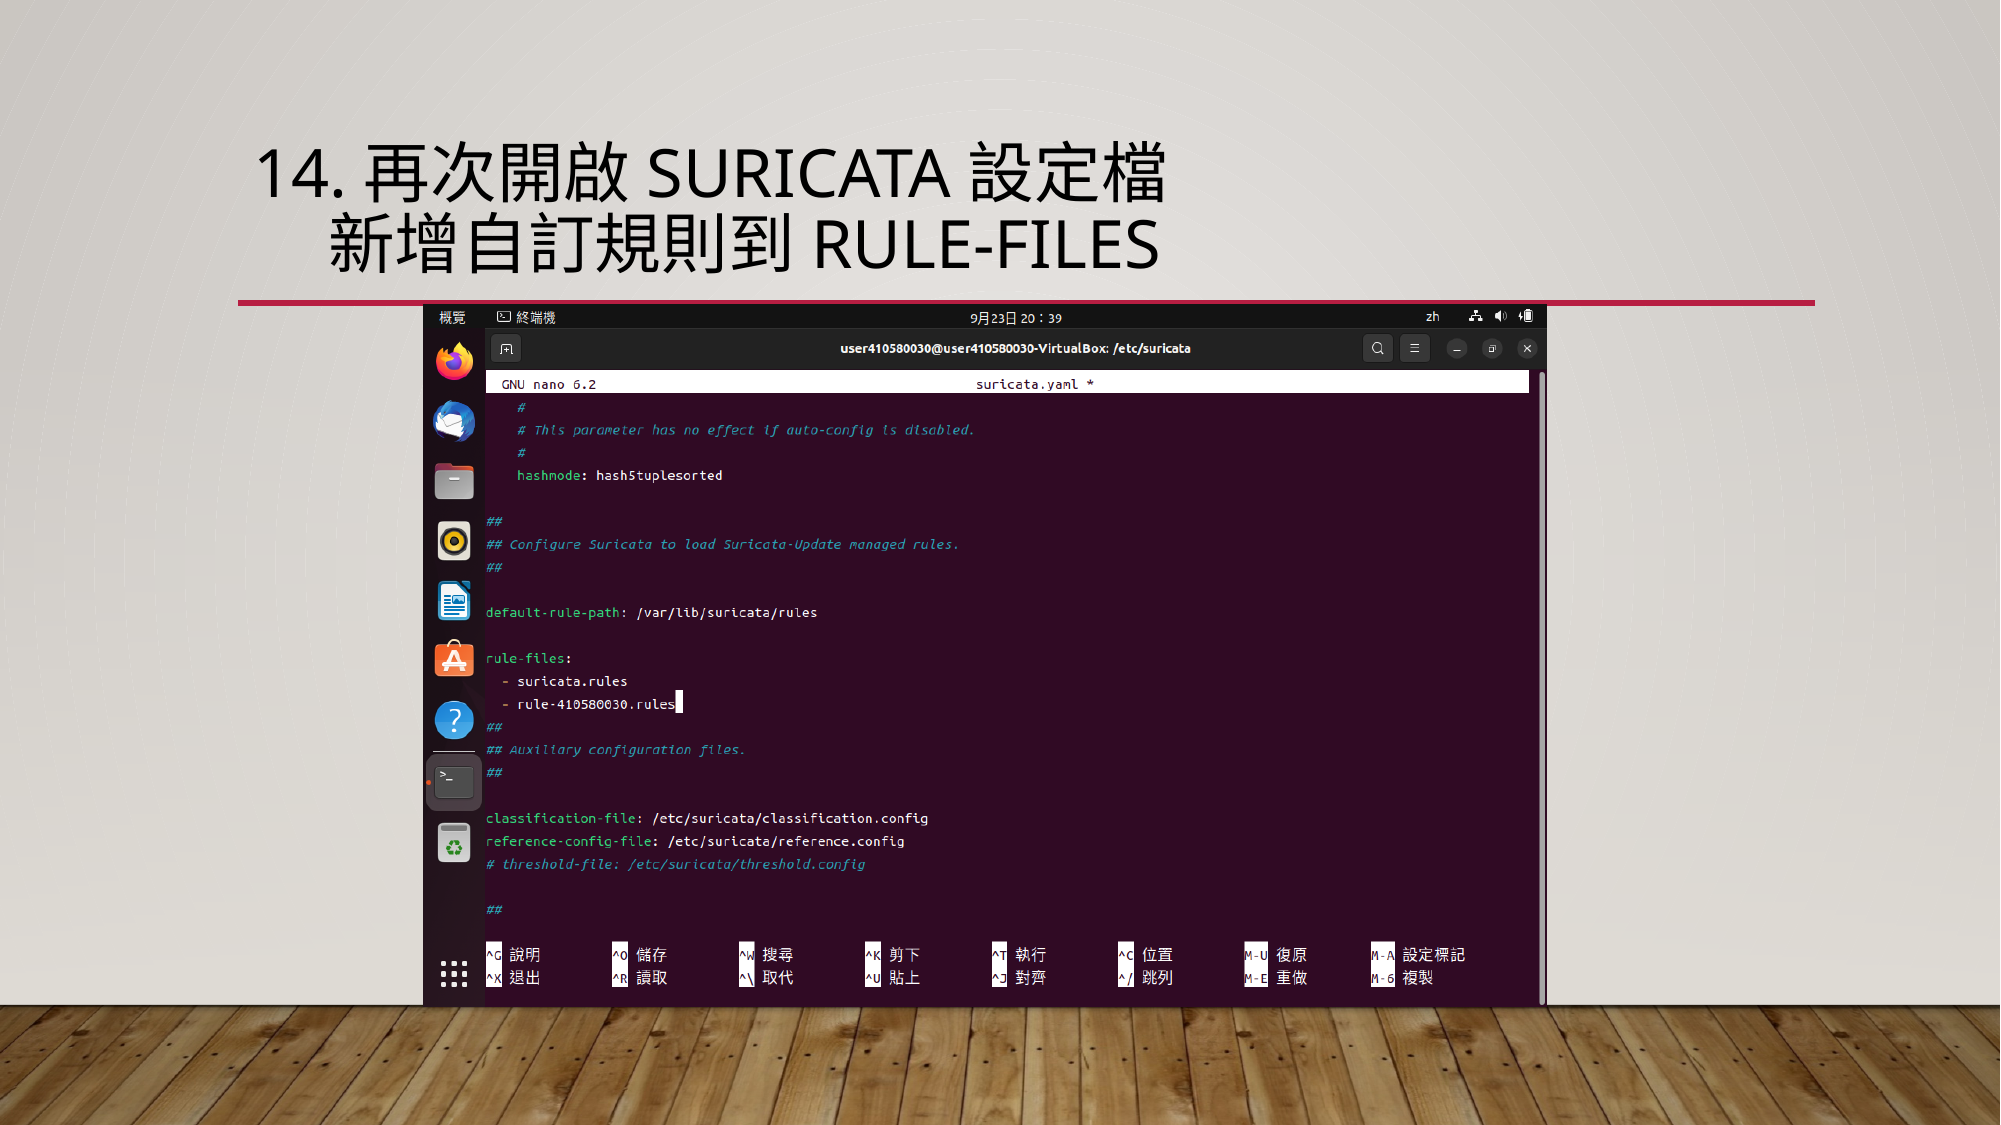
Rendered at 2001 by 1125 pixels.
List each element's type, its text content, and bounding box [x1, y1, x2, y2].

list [422, 303, 1547, 1007]
title 14.再次開啟suricata設定檔 新增自訂規則到rule-files [238, 131, 1814, 305]
picture [0, 1005, 2000, 1125]
